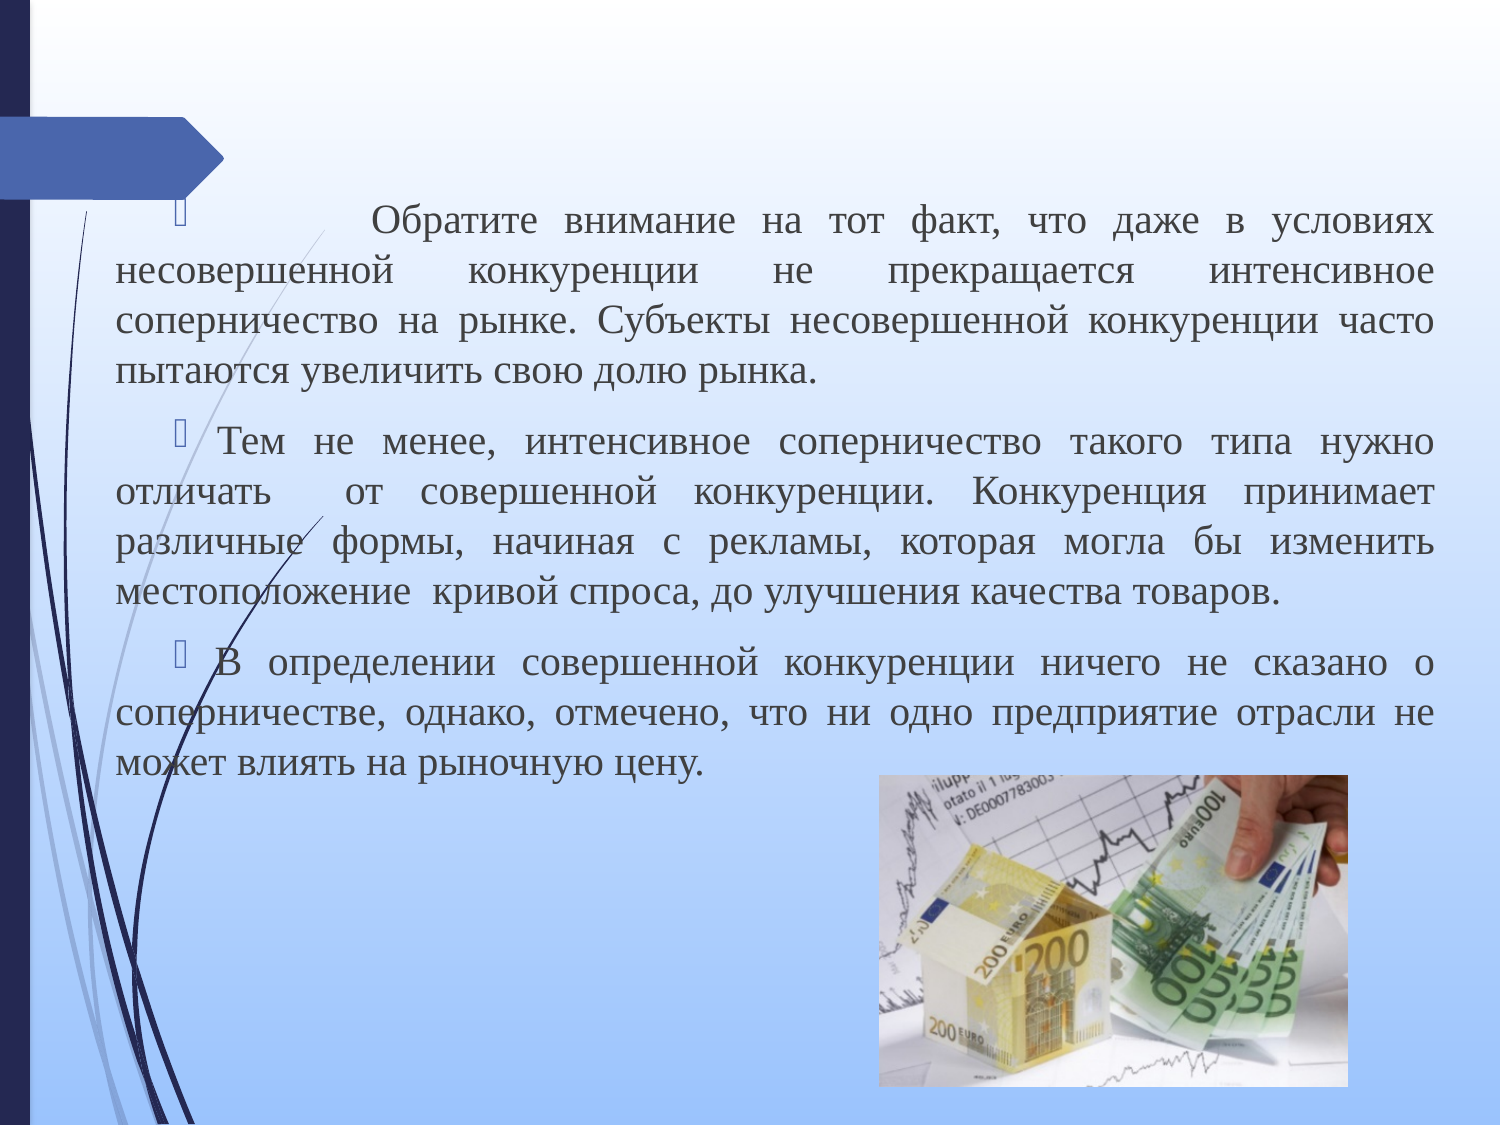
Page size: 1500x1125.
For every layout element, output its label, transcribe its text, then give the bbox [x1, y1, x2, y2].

picture [879, 774, 1348, 1087]
list Обратите внимание на тот факт, что даже в условиях несовершенной конкуренции не прекращается интенсивное соперничество на рынке. Субъекты несовершенной конкуренции часто пытаются увеличить свою долю рынка. Тем не менее, интенсивное соперничество такого типа нужно отличать от совершенной конкуренции. Конкуренция принимает различные формы, начиная с рекламы, которая могла бы изменить местоположение кривой спроса, до улучшения качества товаров. В определении совершенной конкуренции ничего не сказано о соперничестве, однако, отмечено, что ни одно предприятие отрасли не может влиять на рыночную цену. [100, 184, 1451, 1035]
